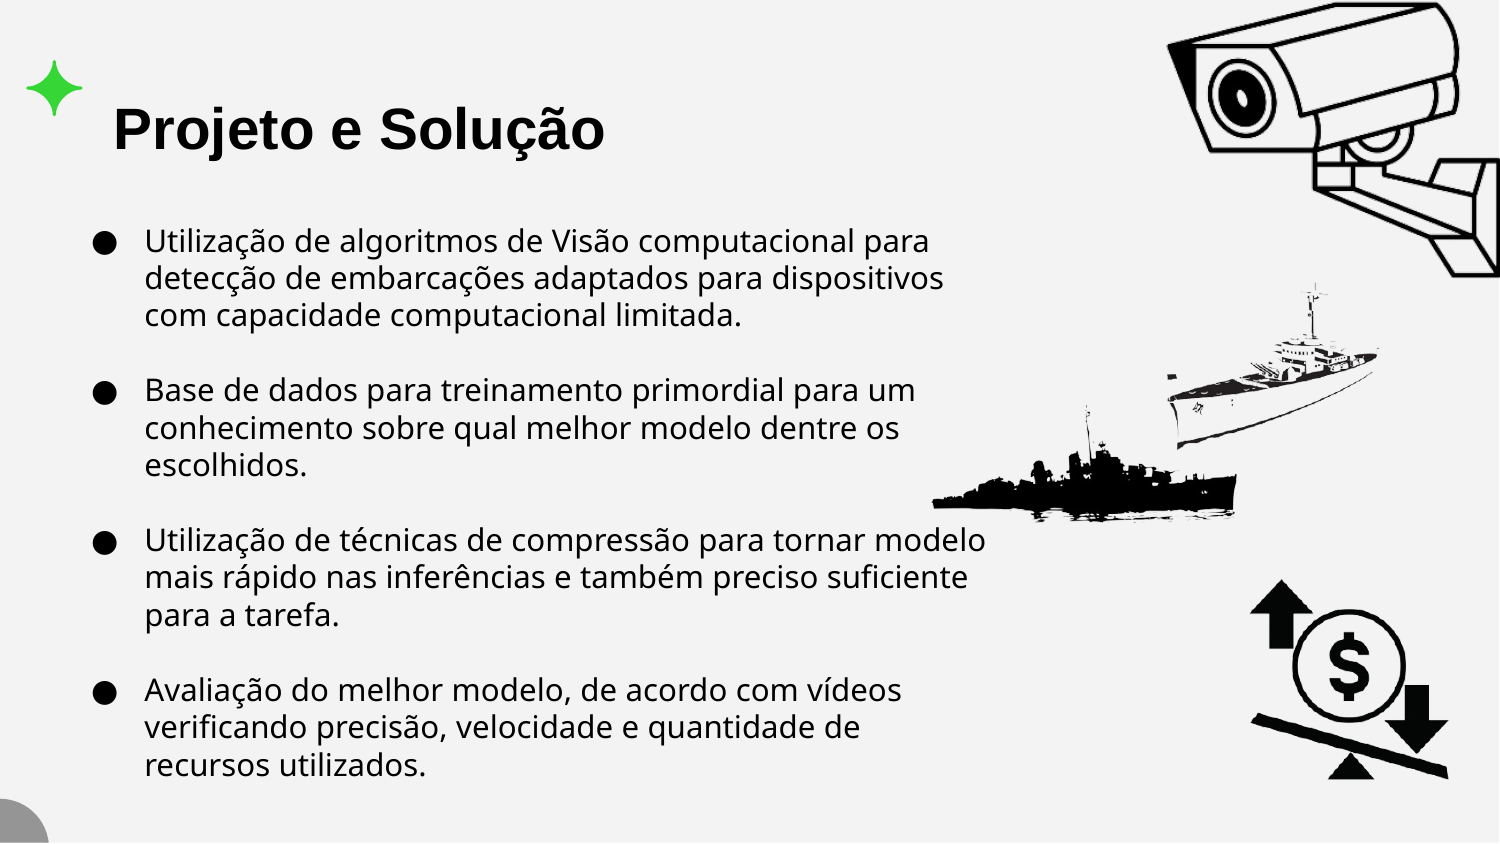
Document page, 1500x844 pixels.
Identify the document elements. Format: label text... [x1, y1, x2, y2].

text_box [27, 61, 82, 116]
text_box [0, 799, 48, 843]
text_box Utilização de algoritmos de Visão computacional para detecção de embarcações adaptados para dispositivos com capacidade computacional limitada. Base de dados para treinamento primordial para um conhecimento sobre qual melhor modelo dentre os escolhidos. Utilização de técnicas de compressão para tornar modelo mais rápido nas inferências e também preciso suficiente para a tarefa. Avaliação do melhor modelo, de acordo com vídeos verificando precisão, velocidade e quantidade de recursos utilizados. [54, 205, 1007, 322]
title Projeto e Solução [113, 322, 892, 372]
title Projeto e Solução [113, 90, 1021, 261]
picture [897, 0, 1500, 811]
